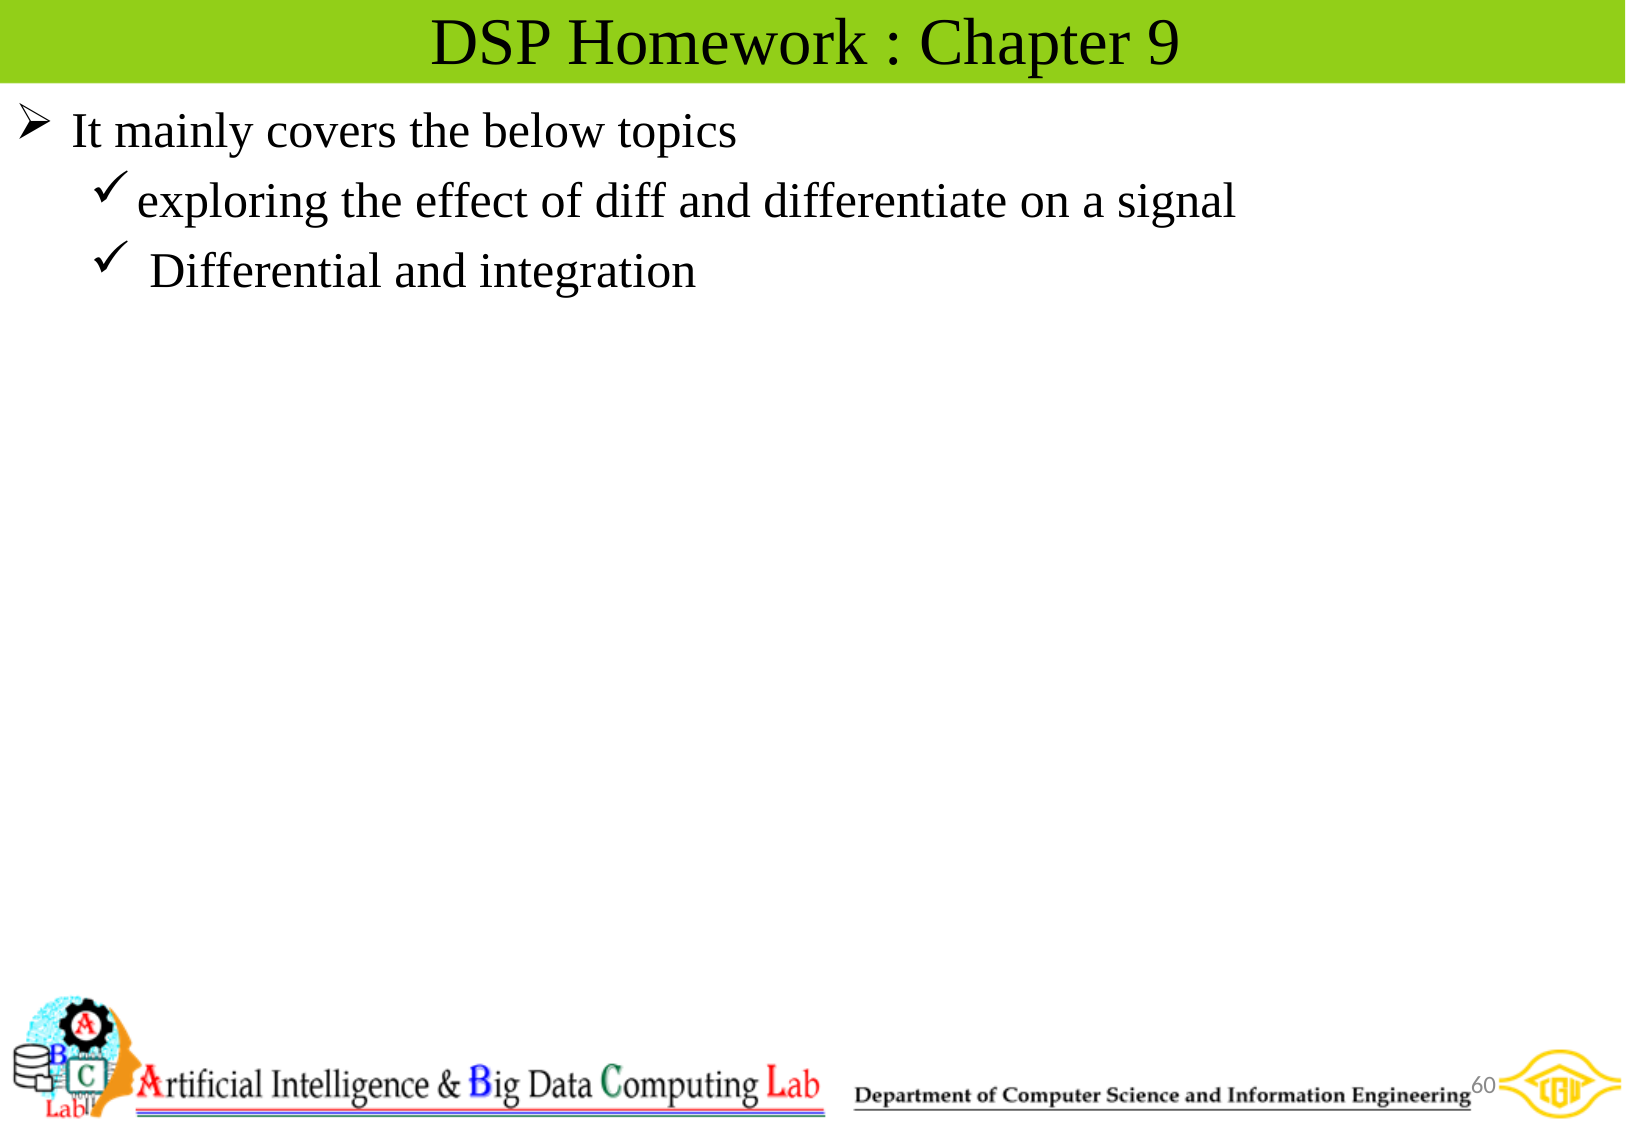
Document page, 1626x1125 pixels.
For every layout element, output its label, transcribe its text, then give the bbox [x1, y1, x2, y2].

list It mainly covers the below topics exploring the effect of diff and differentiate on a signal Differential and integration [0, 90, 1625, 953]
slide_number 60 [1436, 1053, 1512, 1114]
picture [0, 0, 1626, 1125]
title DSP Homework : Chapter 9 [75, 0, 1538, 75]
